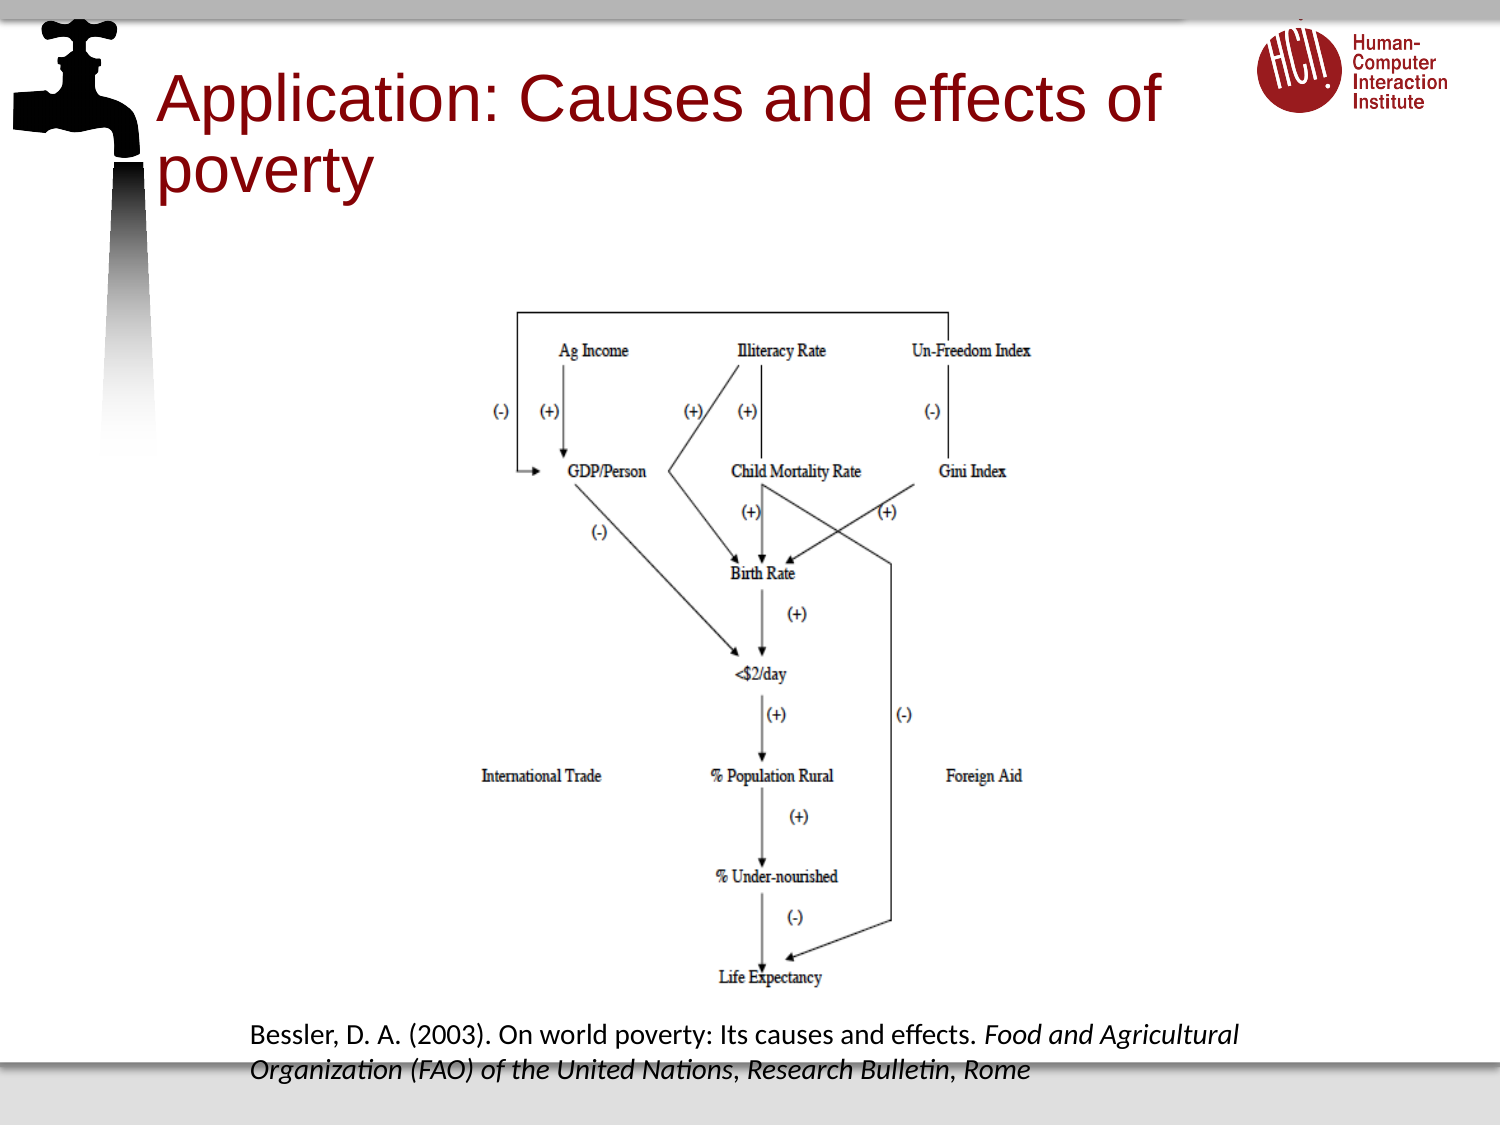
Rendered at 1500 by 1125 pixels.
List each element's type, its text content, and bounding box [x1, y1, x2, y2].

picture [1257, 20, 1447, 113]
title Application: Causes and effects of poverty [156, 50, 1187, 214]
picture [13, 20, 140, 158]
text_box Bessler, D. A. (2003). On world poverty: Its causes and effects. Food and Agricultural Organization (FAO) of the United Nations, Research Bulletin, Rome [235, 1030, 1269, 1093]
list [184, 302, 1342, 1022]
